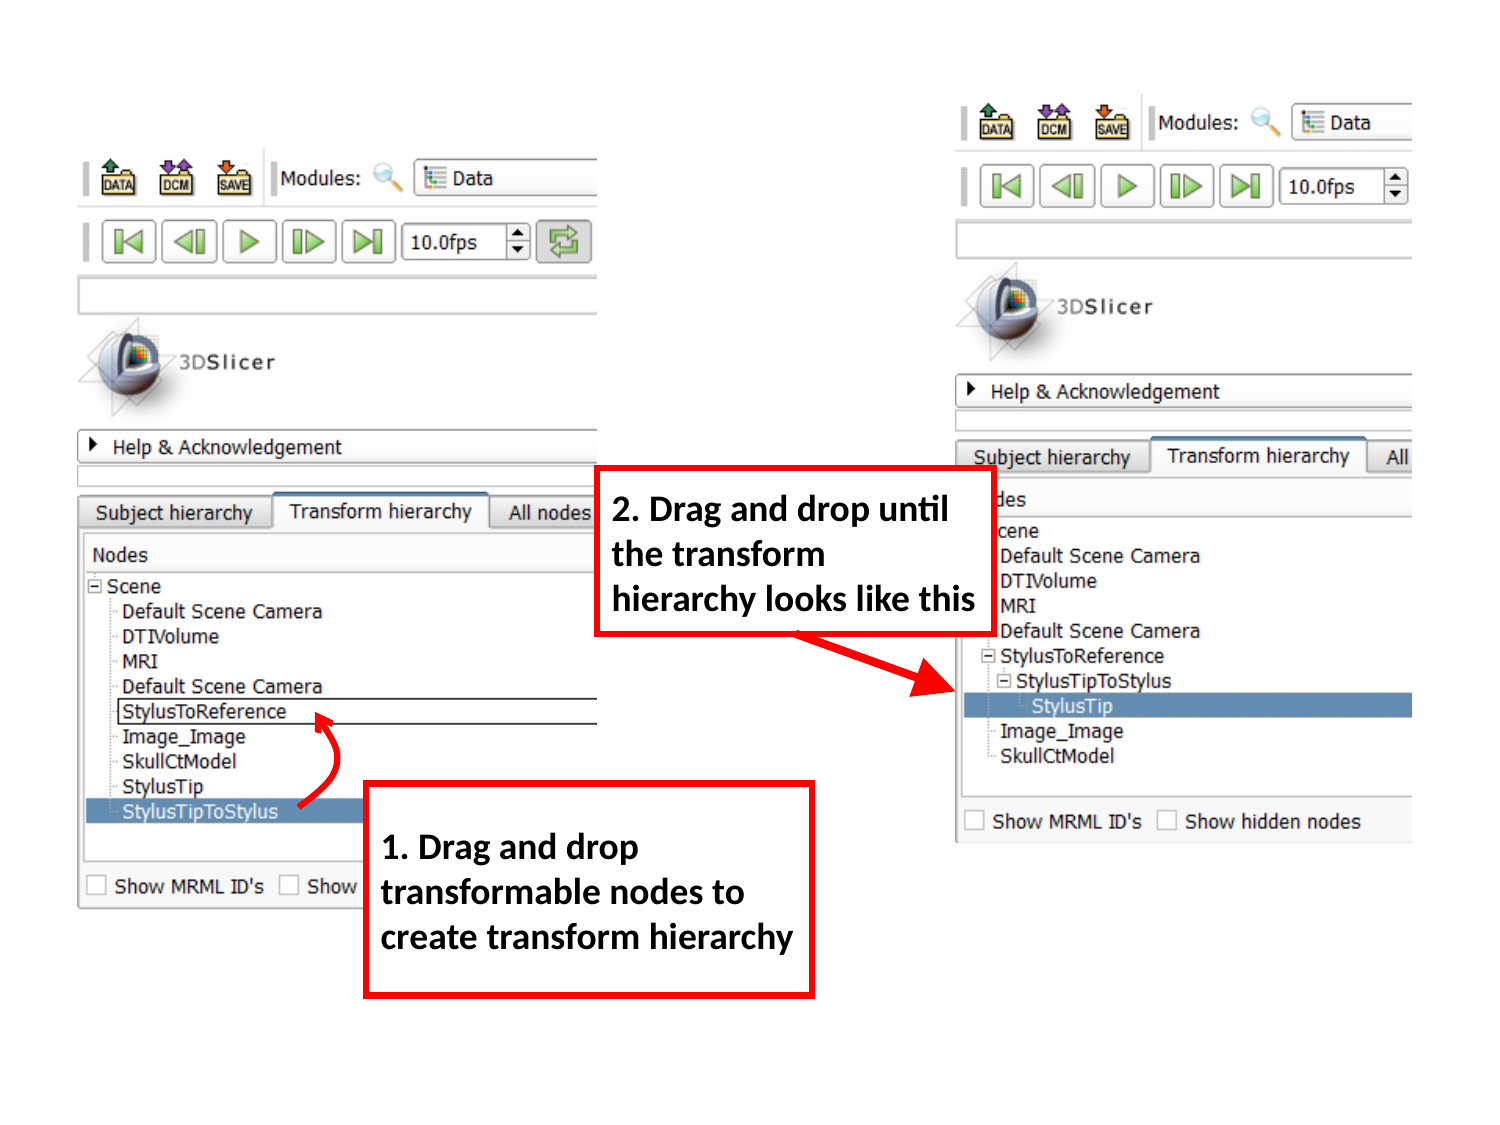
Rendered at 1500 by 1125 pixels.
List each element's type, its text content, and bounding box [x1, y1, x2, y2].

picture [77, 148, 597, 911]
text_box 1. Drag and drop transformable nodes to create transform hierarchy [365, 782, 813, 996]
text_box 2. Drag and drop until the transform hierarchy looks like this [597, 467, 955, 635]
picture [955, 94, 1412, 843]
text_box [795, 633, 956, 692]
